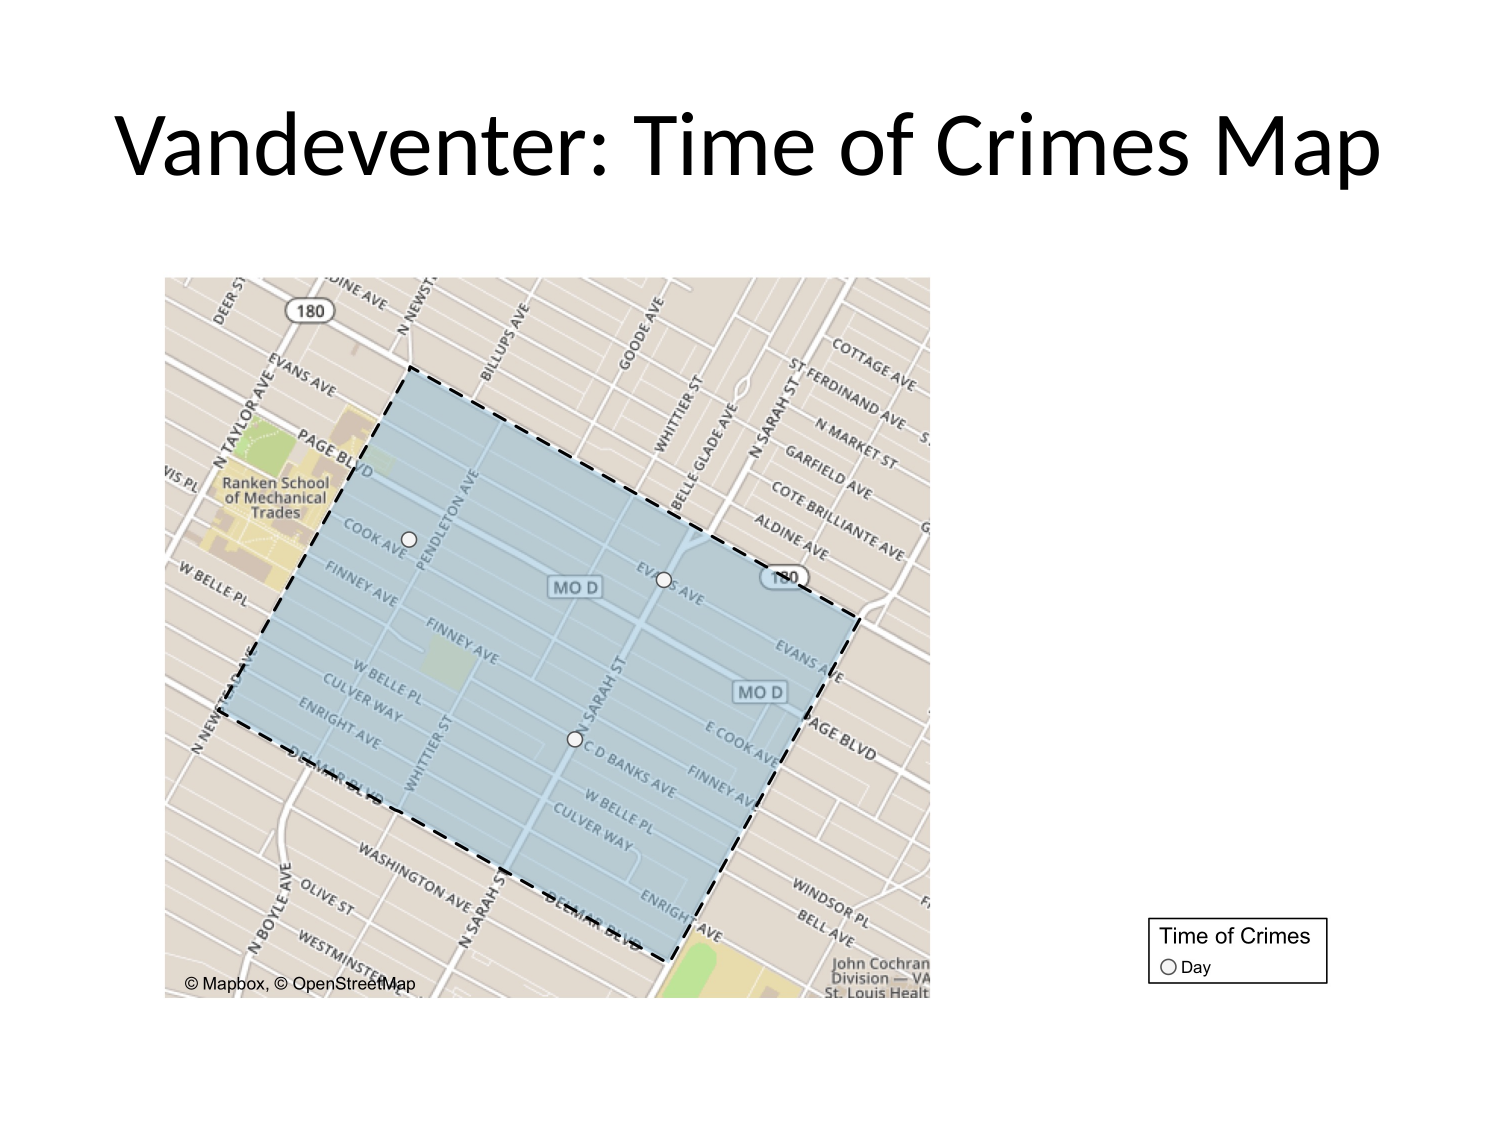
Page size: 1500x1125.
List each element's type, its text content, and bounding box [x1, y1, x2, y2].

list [74, 262, 1426, 1013]
title Vandeventer: Time of Crimes Map [75, 45, 1425, 233]
